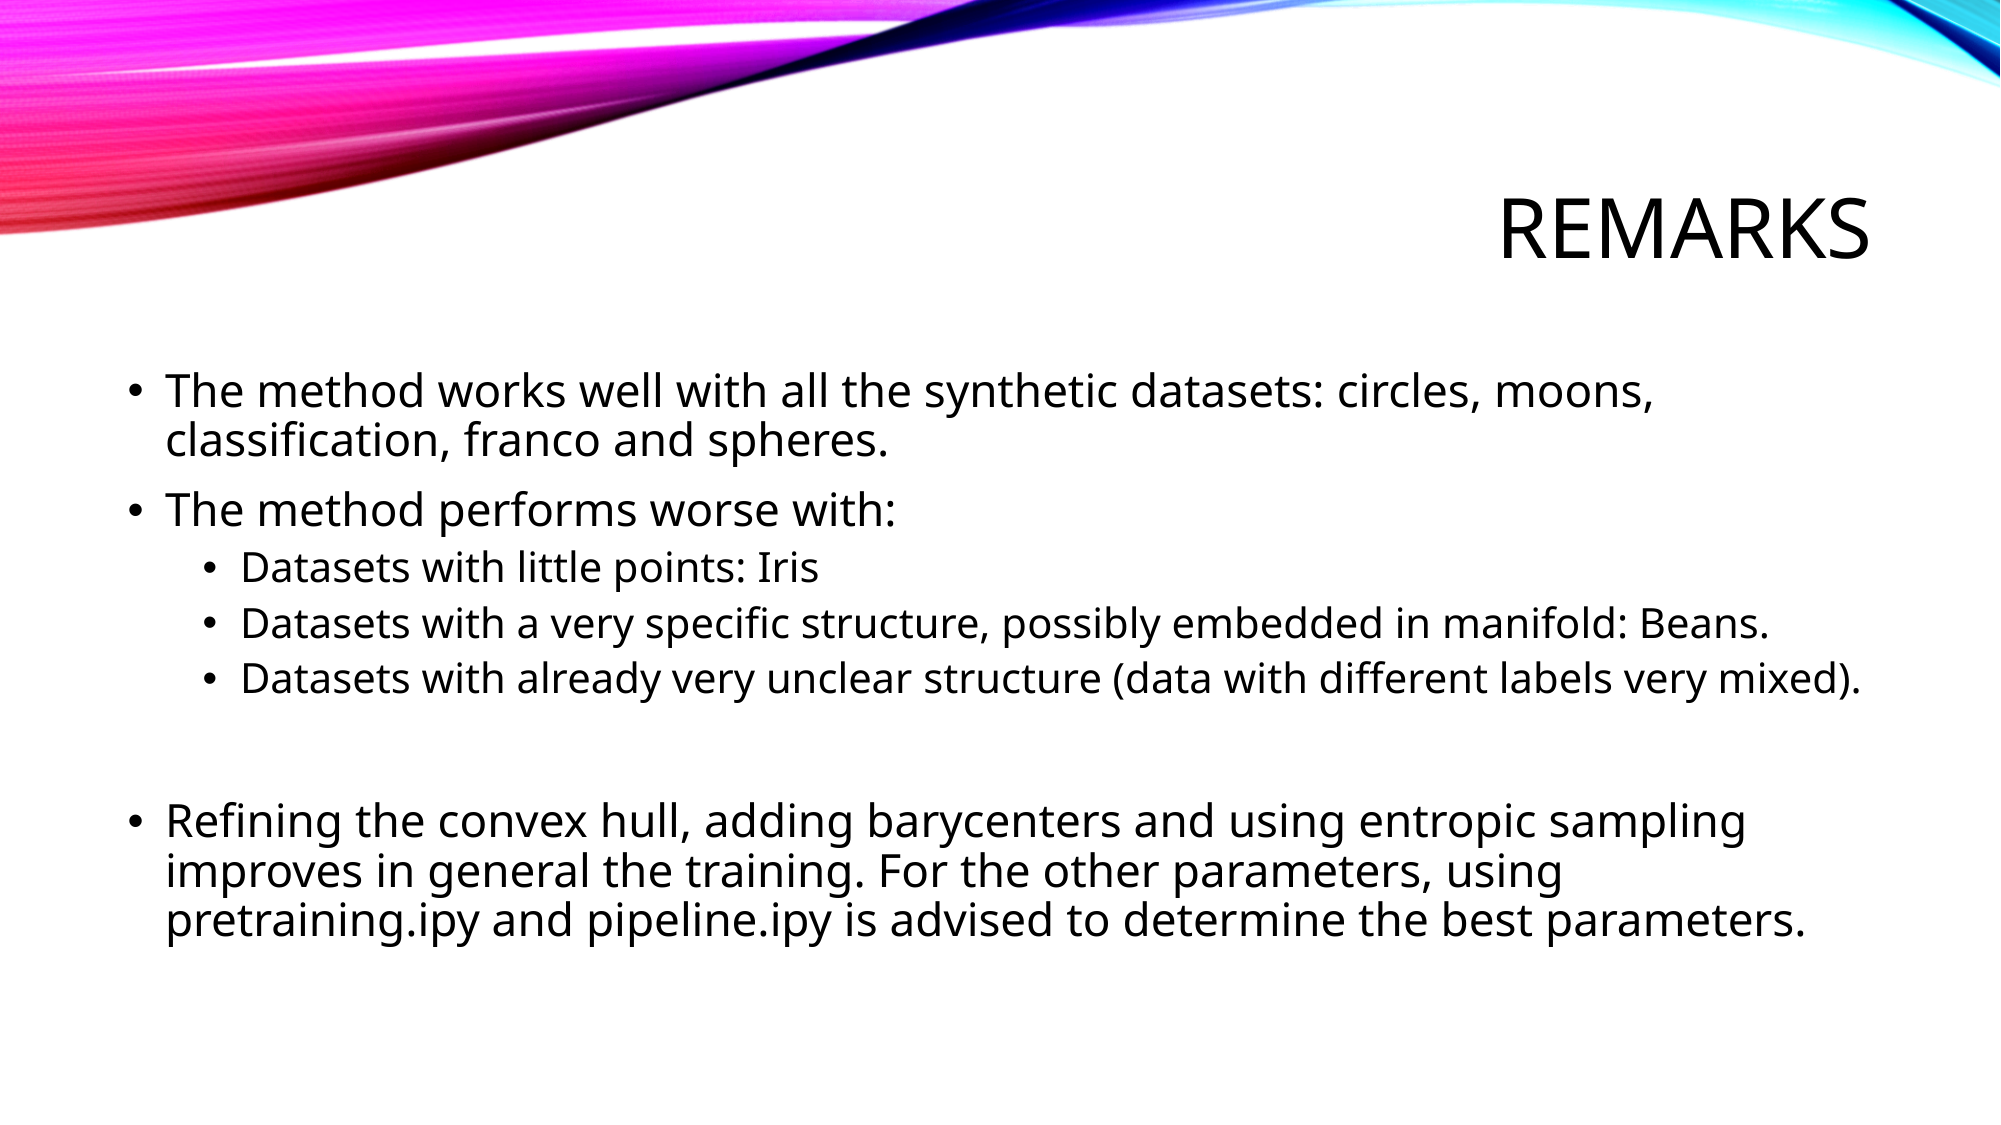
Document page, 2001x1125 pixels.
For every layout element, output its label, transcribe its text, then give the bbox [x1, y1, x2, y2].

title REMARKS [474, 125, 1888, 338]
picture [1910, 0, 2000, 45]
picture [1890, 0, 2000, 75]
list The method works well with all the synthetic datasets: circles, moons, classification, franco and spheres. The method performs worse with: Datasets with little points: Iris Datasets with a very specific structure, possibly embedded in manifold: Beans. Datasets with already very unclear structure (data with different labels very mixed). Refining the convex hull, adding barycenters and using entropic sampling improves in general the training. For the other parameters, using pretraining.ipy and pipeline.ipy is advised to determine the best parameters. [112, 360, 1888, 1021]
picture [0, 0, 2000, 237]
